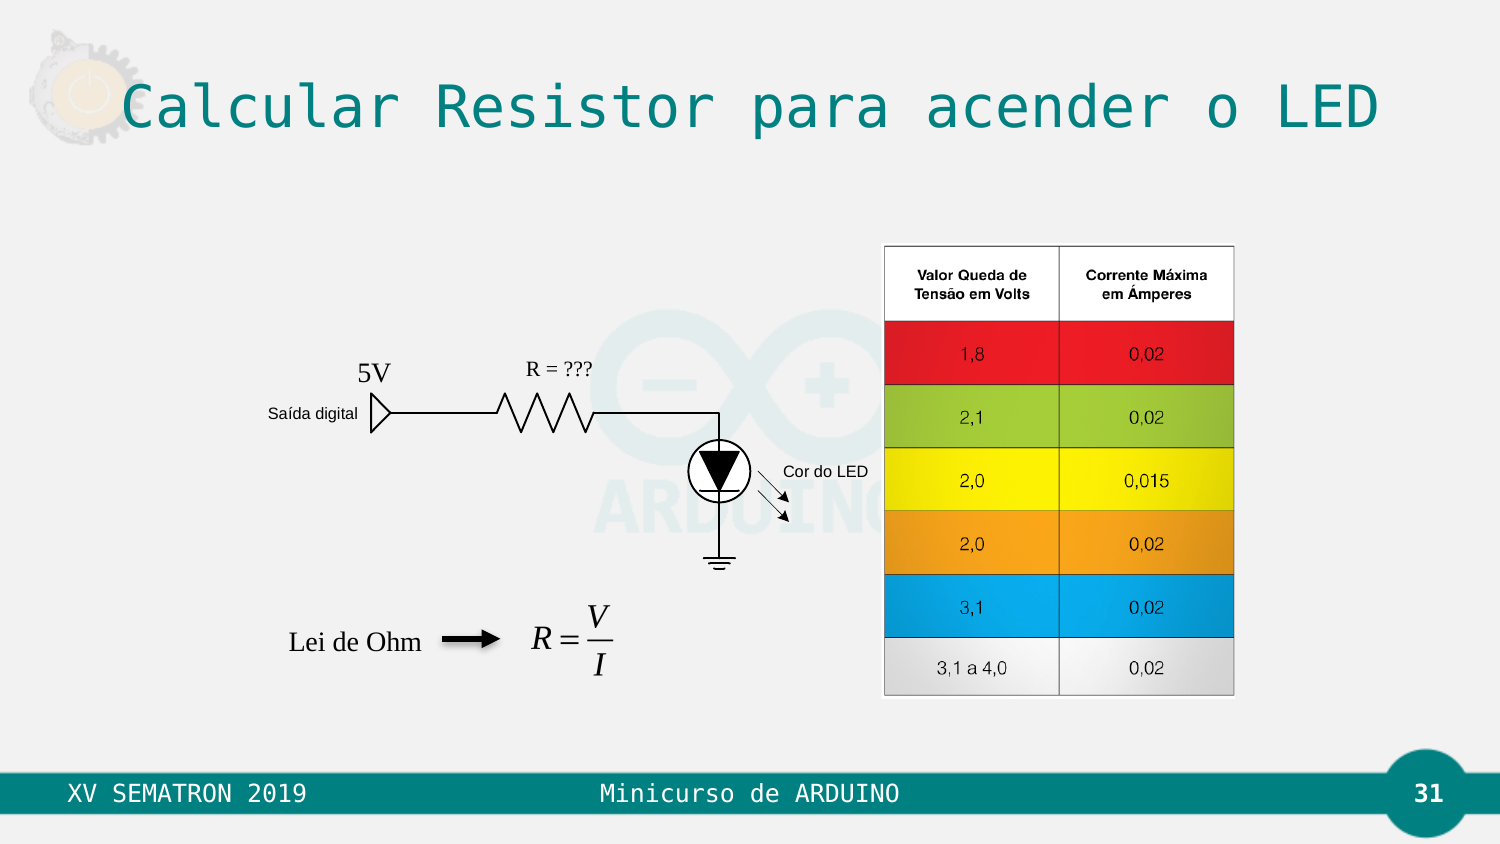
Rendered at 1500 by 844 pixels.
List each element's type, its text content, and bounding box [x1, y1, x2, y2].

picture [0, 0, 1500, 844]
slide_number 31 [1098, 770, 1459, 815]
title Calcular Resistor para acender o LED [75, 33, 1425, 175]
text_box Lei de Ohm [273, 616, 518, 665]
